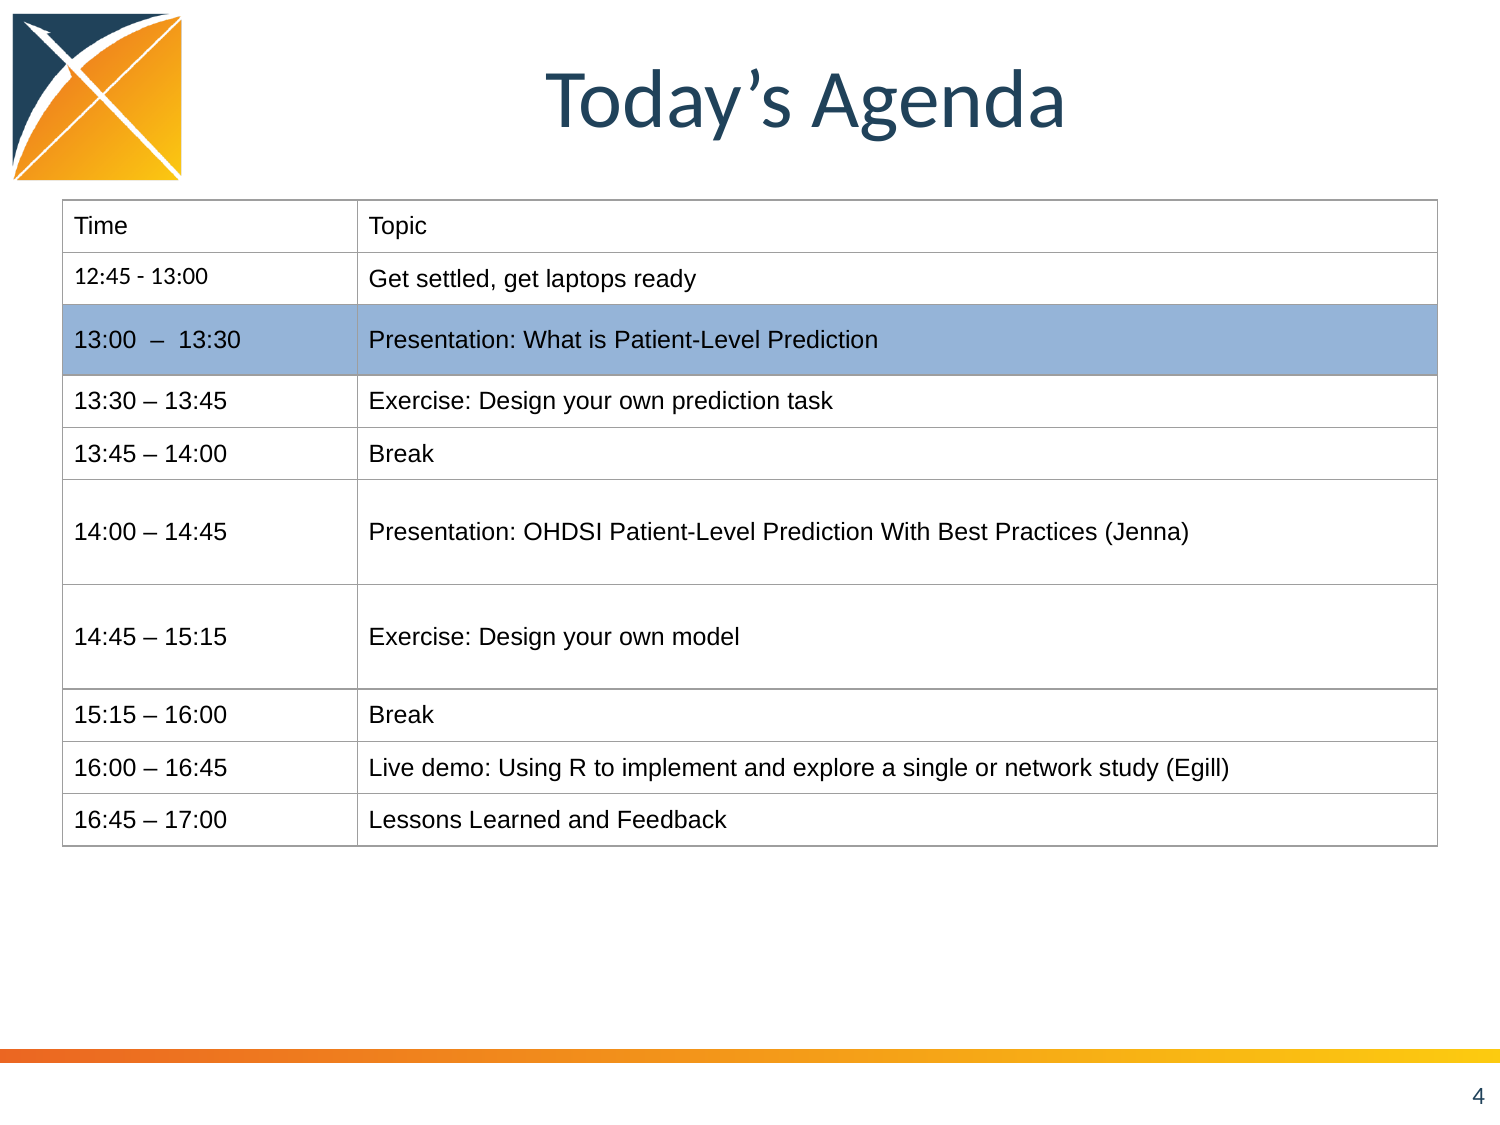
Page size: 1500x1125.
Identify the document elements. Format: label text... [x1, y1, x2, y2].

table_cell 16:00 – 16:45 [63, 742, 357, 793]
table_cell 13:30 – 13:45 [63, 376, 357, 427]
table_cell 16:45 – 17:00 [63, 794, 357, 845]
table_cell 13:45 – 14:00 [63, 428, 357, 479]
table_cell Presentation: OHDSI Patient-Level Prediction With Best Practices (Jenna) [358, 480, 1437, 584]
table_cell Exercise: Design your own prediction task [358, 376, 1437, 427]
table_cell 14:45 – 15:15 [63, 585, 357, 688]
table_cell 14:00 – 14:45 [63, 480, 357, 584]
table_cell Presentation: What is Patient-Level Prediction [358, 305, 1437, 374]
table_cell 15:15 – 16:00 [63, 690, 357, 741]
table_cell Break [358, 690, 1437, 741]
title Today’s Agenda [187, 24, 1425, 163]
picture [0, 0, 206, 200]
table_cell Exercise: Design your own model [358, 585, 1437, 688]
table_cell Get settled, get laptops ready [358, 253, 1437, 304]
table_cell Live demo: Using R to implement and explore a single or network study (Egill) [358, 742, 1437, 793]
slide_number 4 [1149, 1065, 1500, 1125]
table_cell 12:45 - 13:00 [63, 253, 357, 304]
table_header Topic [358, 201, 1437, 252]
table_cell 13:00 – 13:30 [63, 305, 357, 374]
table_cell Break [358, 428, 1437, 479]
table_cell Lessons Learned and Feedback [358, 794, 1437, 845]
table_header Time [63, 201, 357, 252]
